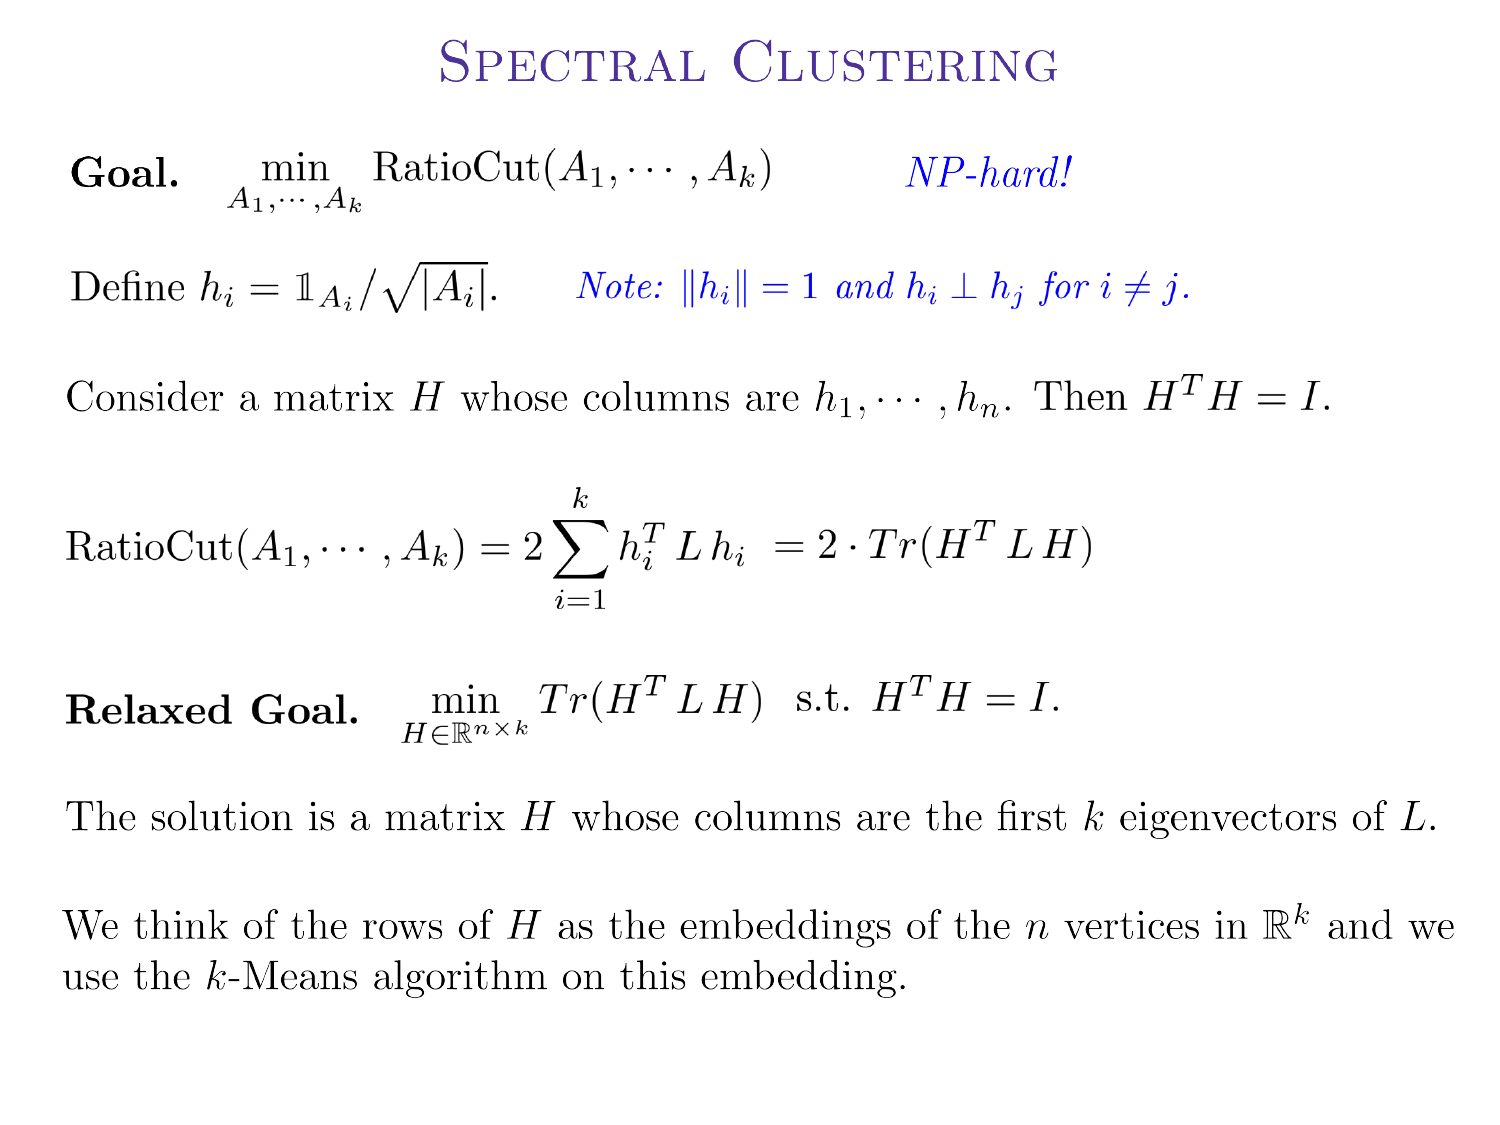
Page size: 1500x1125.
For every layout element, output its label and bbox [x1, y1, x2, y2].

picture [66, 799, 1435, 839]
picture [62, 903, 1454, 998]
picture [66, 380, 1010, 419]
picture [70, 262, 496, 313]
picture [775, 520, 1091, 568]
picture [904, 155, 1072, 187]
picture [441, 39, 1057, 83]
picture [575, 269, 1188, 309]
picture [70, 156, 177, 187]
picture [226, 148, 770, 213]
picture [66, 487, 745, 610]
picture [797, 675, 1058, 711]
picture [401, 675, 762, 745]
picture [1034, 374, 1329, 411]
picture [66, 693, 357, 724]
